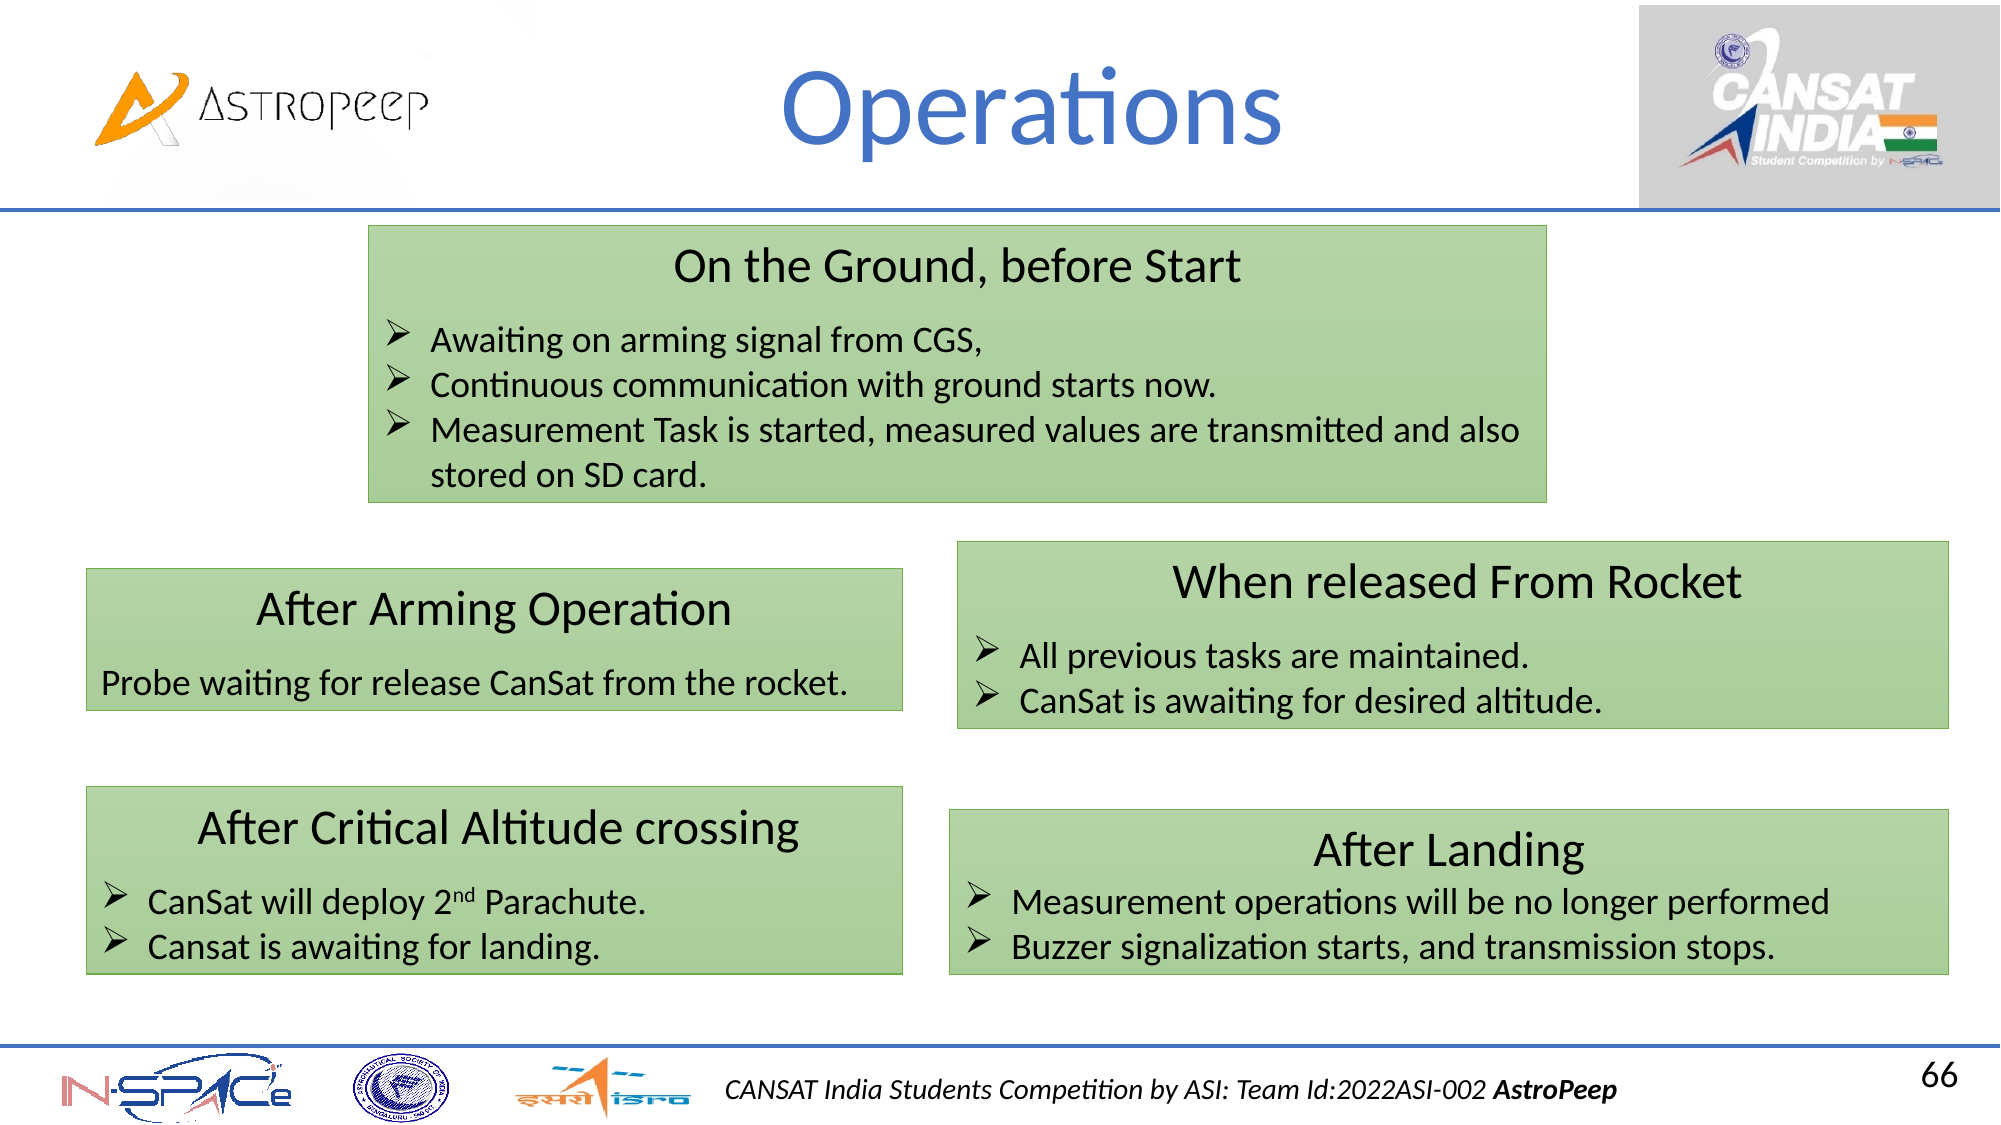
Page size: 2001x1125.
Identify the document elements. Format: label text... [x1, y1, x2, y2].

text_box When released From Rocket All previous tasks are maintained. CanSat is awaiting for desired altitude. [957, 541, 1949, 729]
text_box On the Ground, before Start Awaiting on arming signal from CGS, Continuous communication with ground starts now. Measurement Task is started, measured values are transmitted and also stored on SD card. [368, 225, 1547, 503]
picture [59, 1052, 295, 1125]
slide_number 66 [1523, 1042, 1974, 1103]
text_box Operations [765, 24, 1301, 175]
text_box After Landing Measurement operations will be no longer performed Buzzer signalization starts, and transmission stops. [949, 809, 1949, 975]
picture [18, 0, 538, 206]
text_box After Critical Altitude crossing CanSat will deploy 2nd Parachute. Cansat is awaiting for landing. [86, 786, 903, 975]
picture [352, 1051, 450, 1124]
text_box After Arming Operation Probe waiting for release CanSat from the rocket. [86, 568, 903, 711]
picture [1639, 5, 2000, 208]
picture [507, 1051, 703, 1124]
